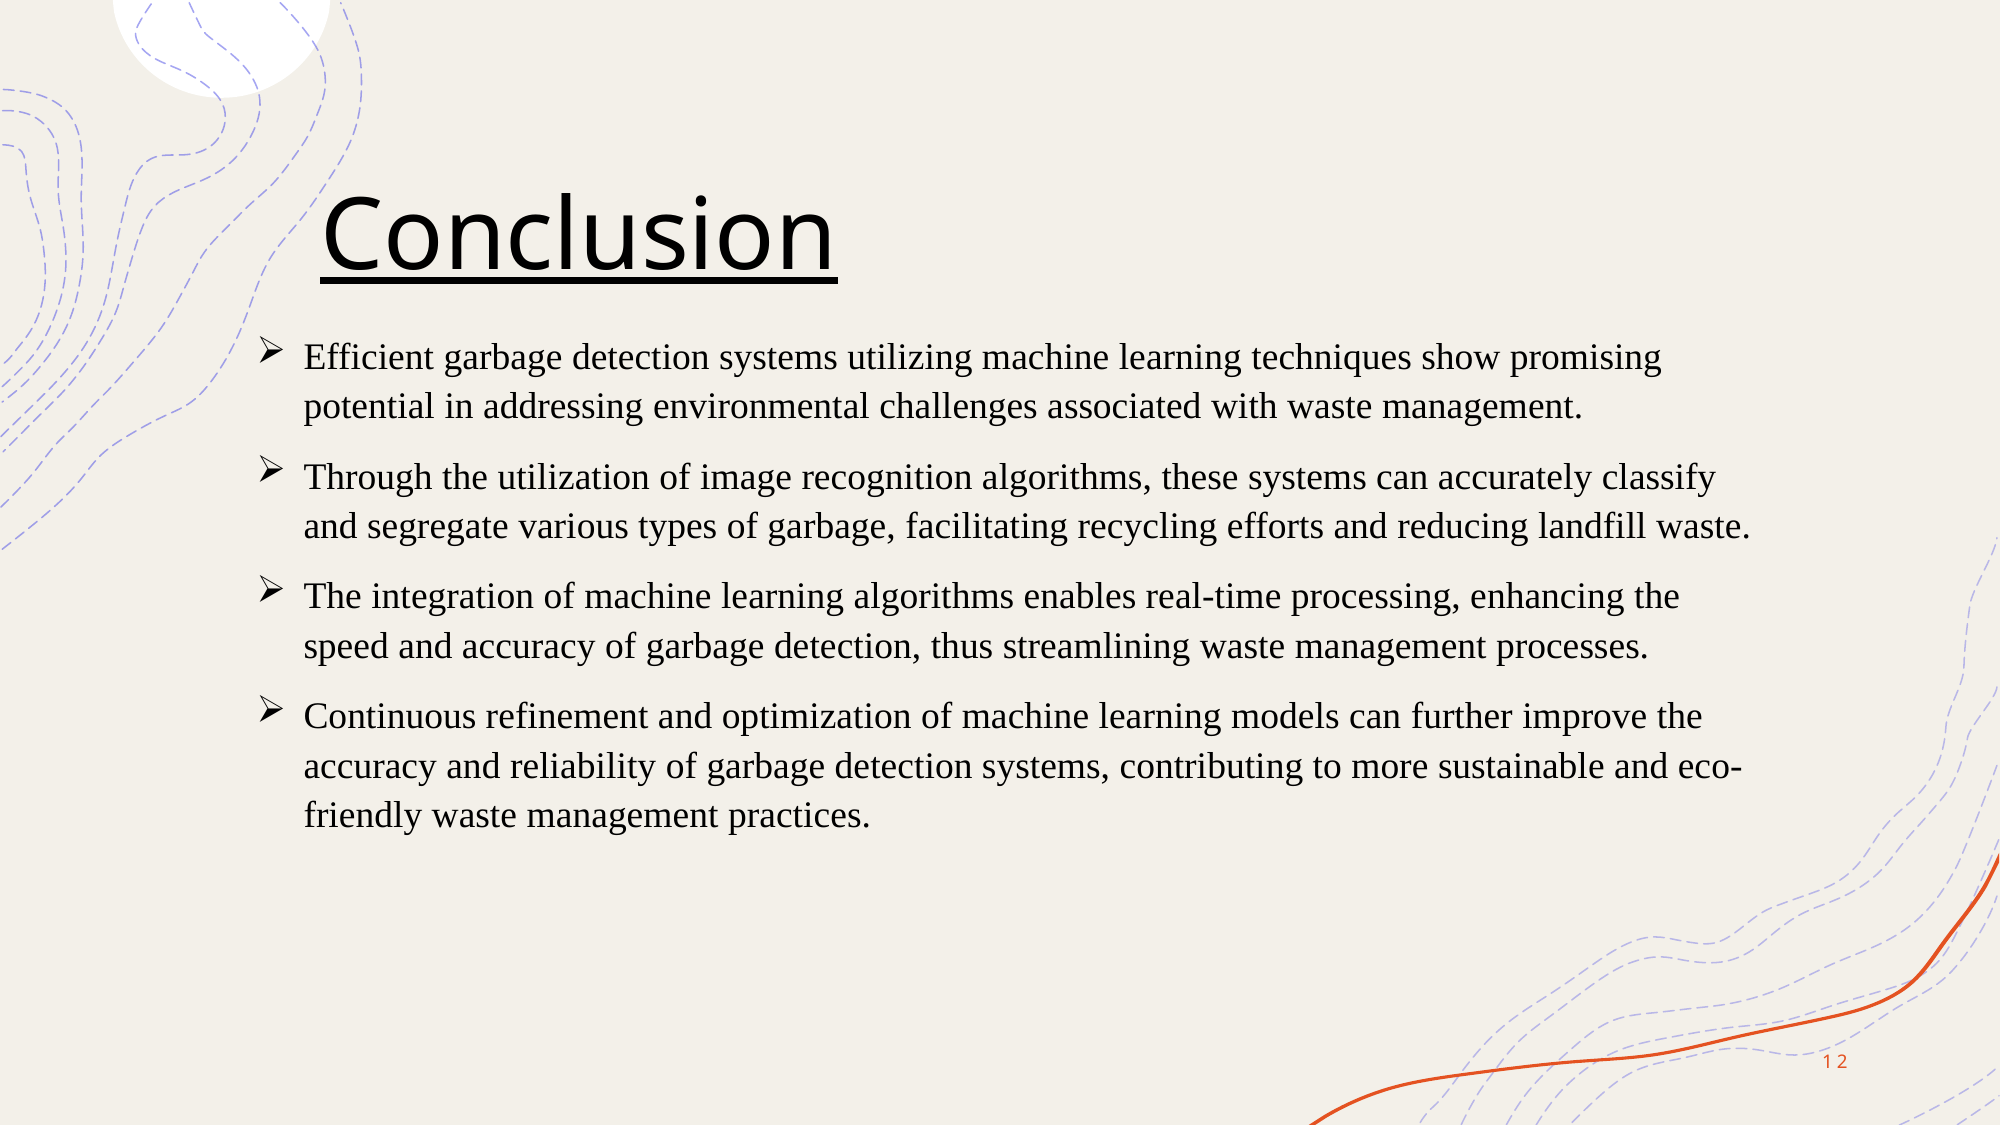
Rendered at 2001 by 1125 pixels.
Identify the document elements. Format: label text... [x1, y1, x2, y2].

title Conclusion [196, 161, 962, 309]
slide_number 12 [1625, 1042, 1863, 1103]
list Efficient garbage detection systems utilizing machine learning techniques show promising potential in addressing environmental challenges associated with waste management. Through the utilization of image recognition algorithms, these systems can accurately classify and segregate various types of garbage, facilitating recycling efforts and reducing landfill waste. The integration of machine learning algorithms enables real-time processing, enhancing the speed and accuracy of garbage detection, thus streamlining waste management processes. Continuous refinement and optimization of machine learning models can further improve the accuracy and reliability of garbage detection systems, contributing to more sustainable and eco-friendly waste management practices. [241, 319, 1774, 999]
